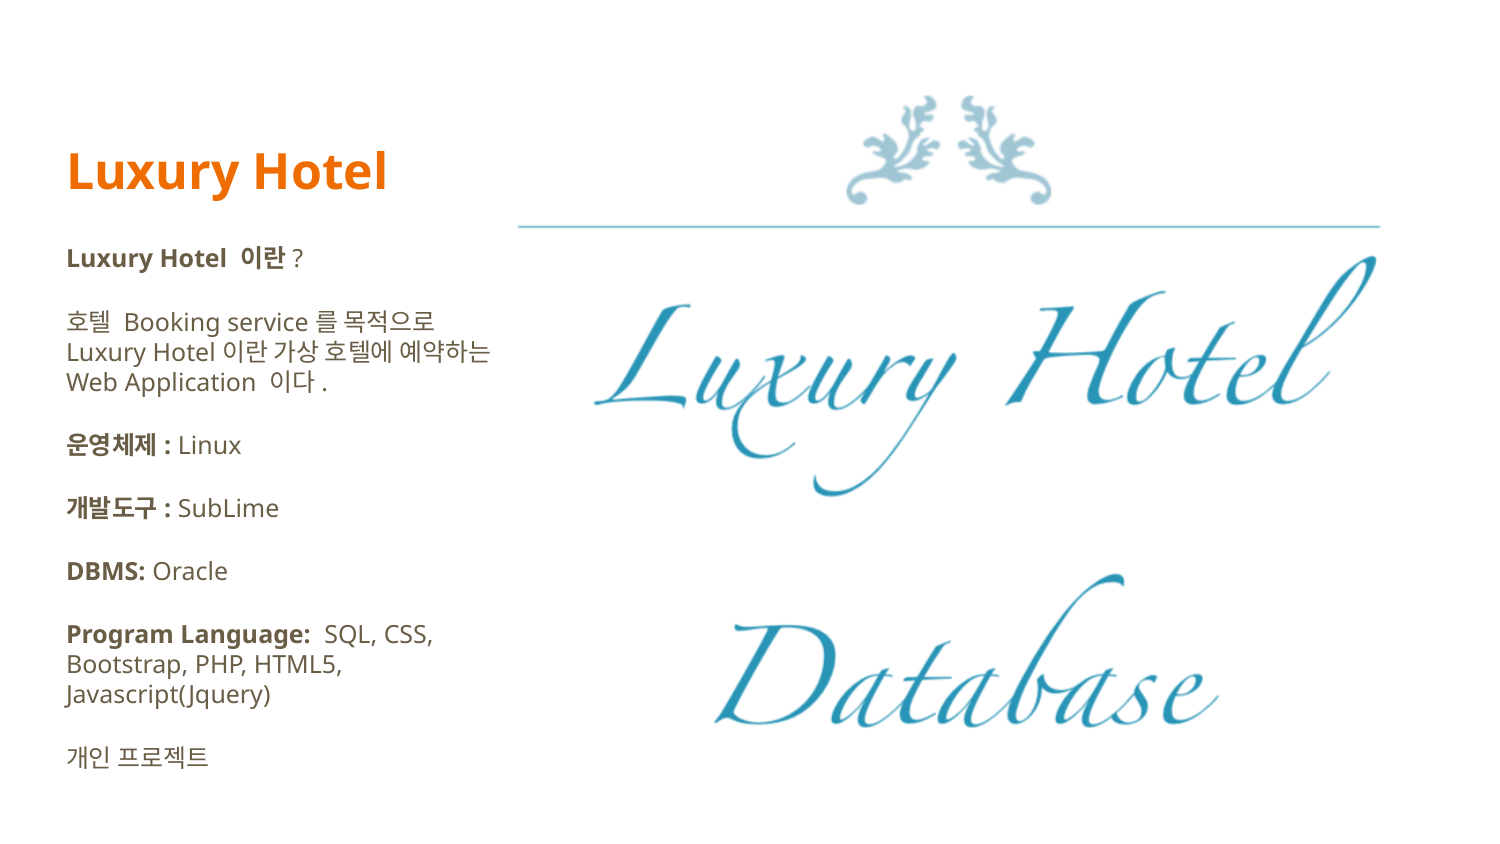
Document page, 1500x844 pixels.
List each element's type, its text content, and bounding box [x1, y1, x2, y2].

title Luxury Hotel [51, 91, 506, 216]
picture [511, 85, 1451, 758]
list Luxury Hotel 이란? 호텔 Booking service를 목적으로 Luxury Hotel이란 가상 호텔에 예약하는 Web Application 이다. 운영체제: Linux 개발도구: SubLime DBMS: Oracle Program Language: SQL, CSS, Bootstrap, PHP, HTML5, Javascript(Jquery) 개인 프로젝트 [51, 227, 506, 750]
